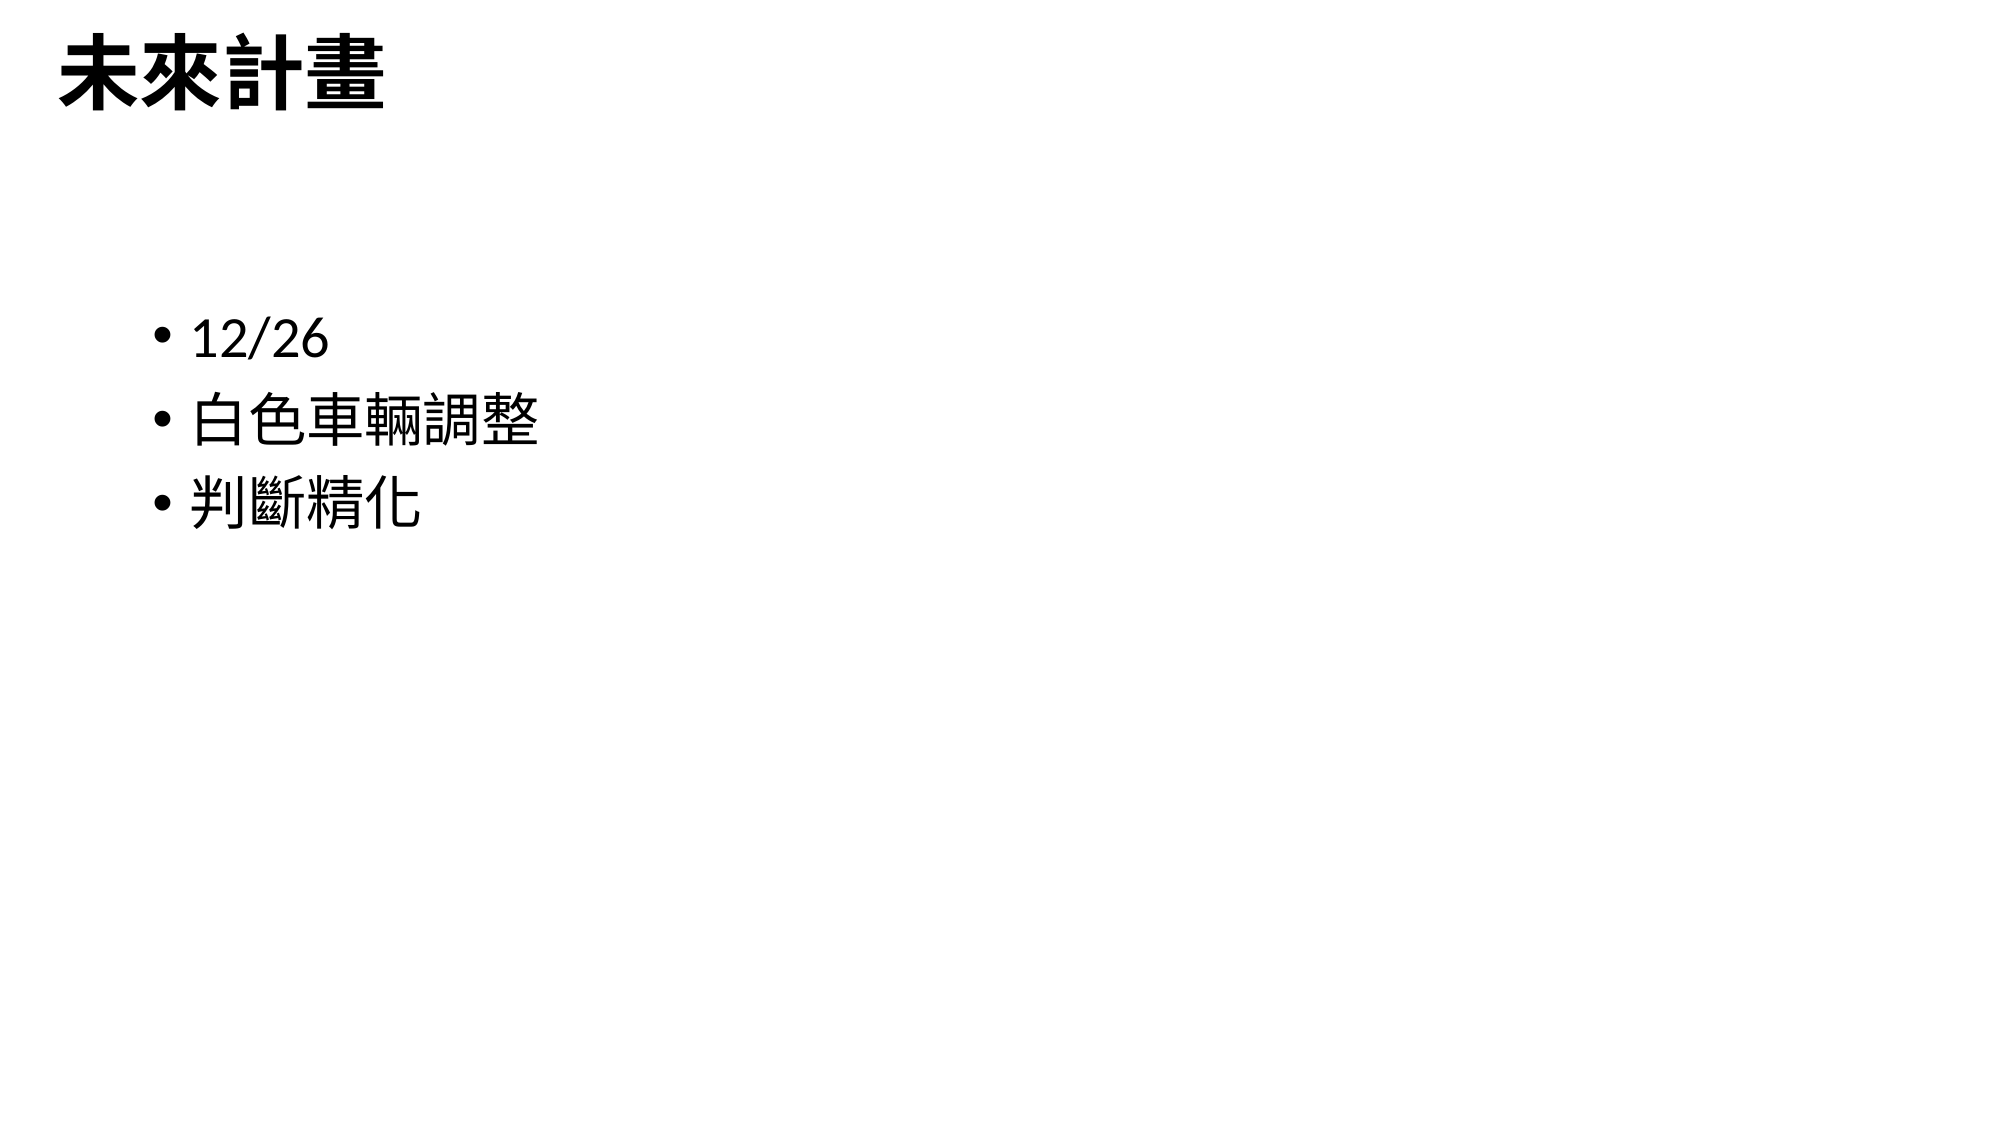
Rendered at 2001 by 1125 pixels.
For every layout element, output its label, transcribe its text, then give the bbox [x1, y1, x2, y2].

list 12/26 白色車輛調整 判斷精化 [137, 299, 1863, 1014]
title 未來計畫 [42, 24, 1768, 129]
